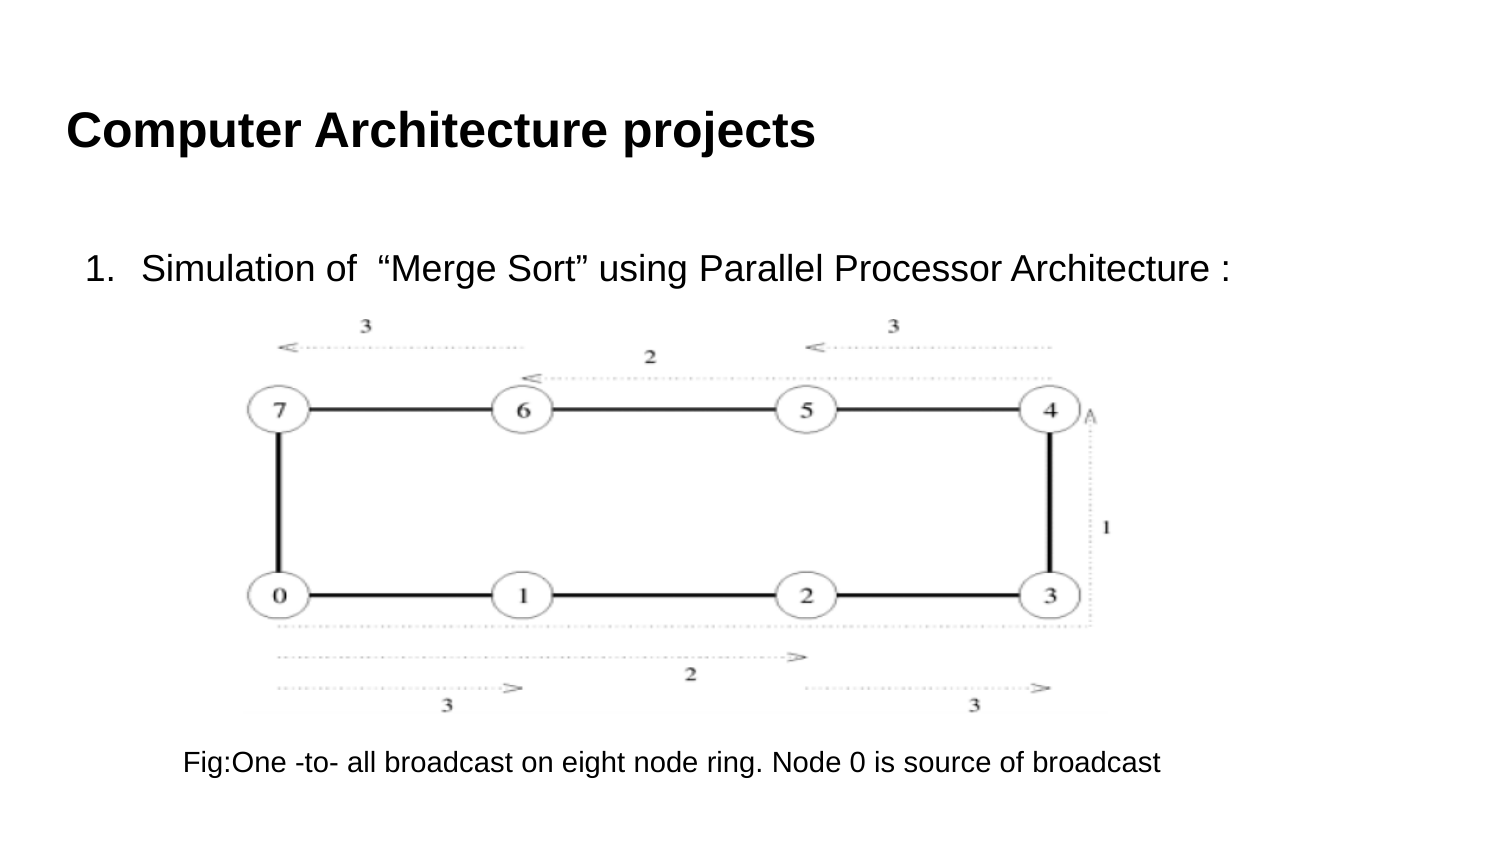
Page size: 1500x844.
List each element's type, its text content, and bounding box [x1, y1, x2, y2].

text_box Fig:One -to- all broadcast on eight node ring. Node 0 is source of broadcast [167, 727, 1280, 804]
title Computer Architecture projects [51, 72, 1449, 167]
picture [210, 319, 1149, 715]
list Simulation of “Merge Sort” using Parallel Processor Architecture : [51, 222, 1449, 783]
